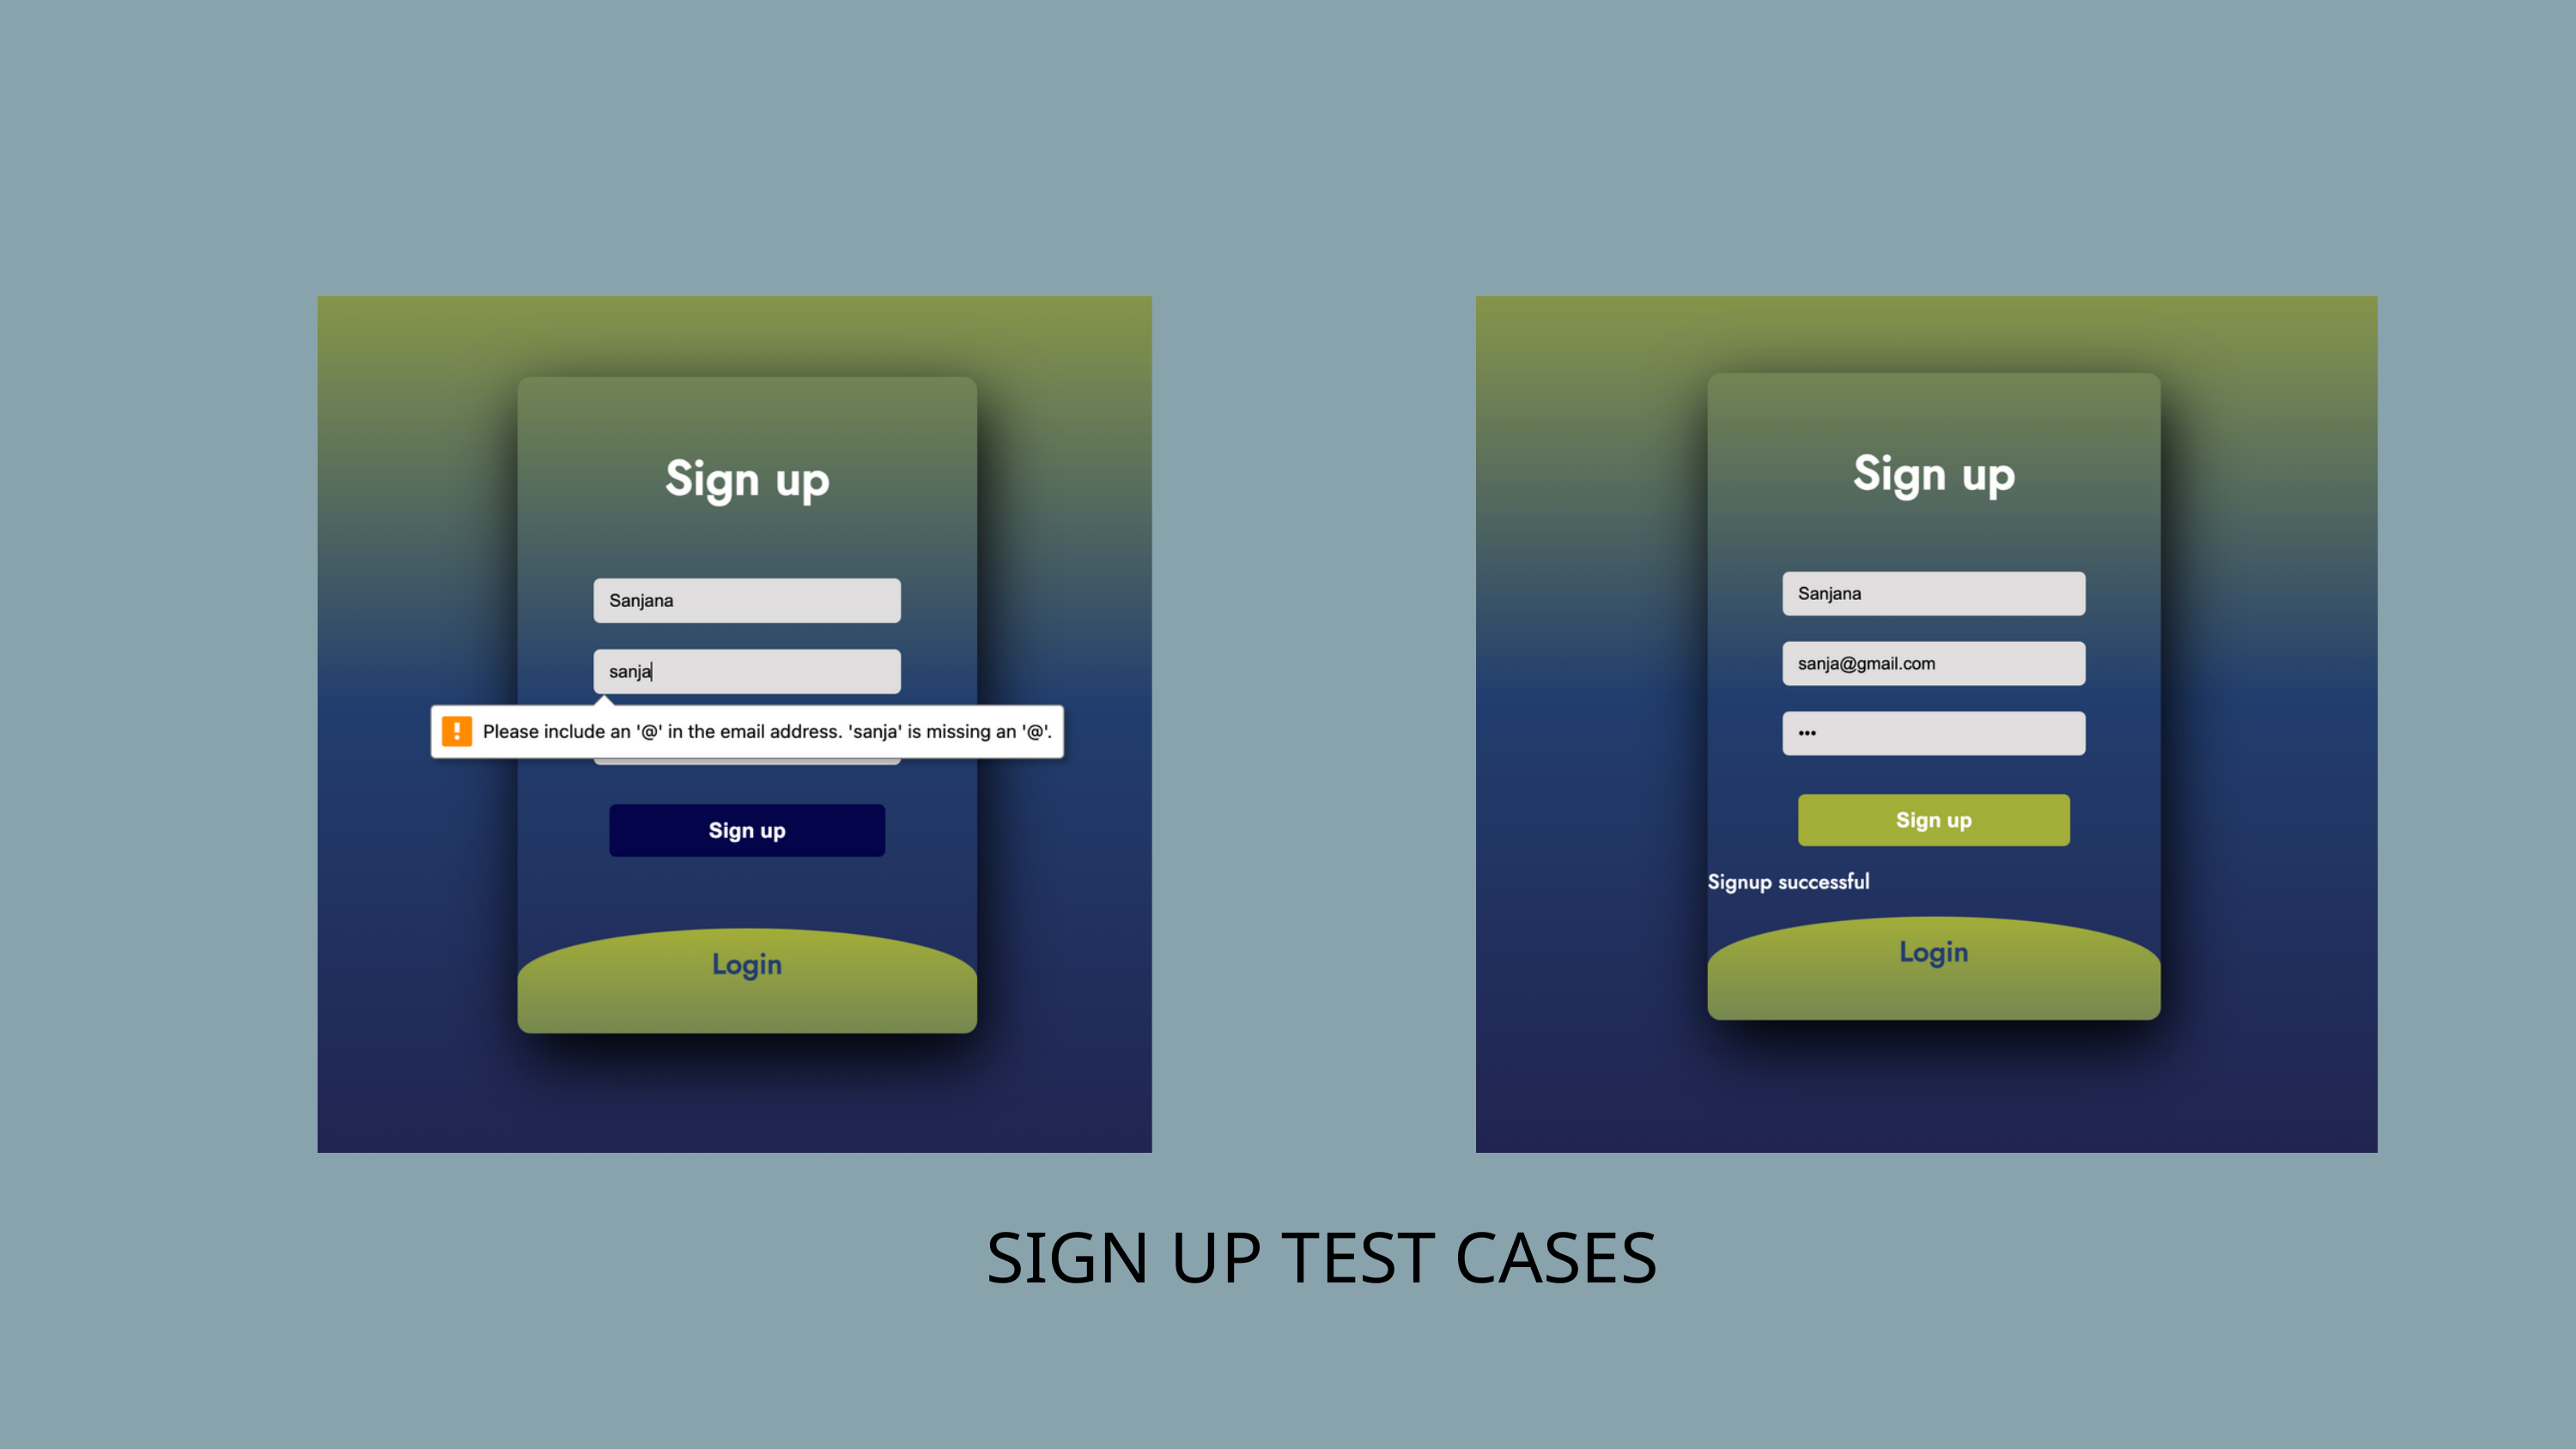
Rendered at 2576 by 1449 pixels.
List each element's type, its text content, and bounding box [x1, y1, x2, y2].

text_box [317, 296, 1152, 1153]
text_box [1476, 296, 2379, 1153]
text_box SIGN UP TEST CASES [951, 1199, 1712, 1298]
